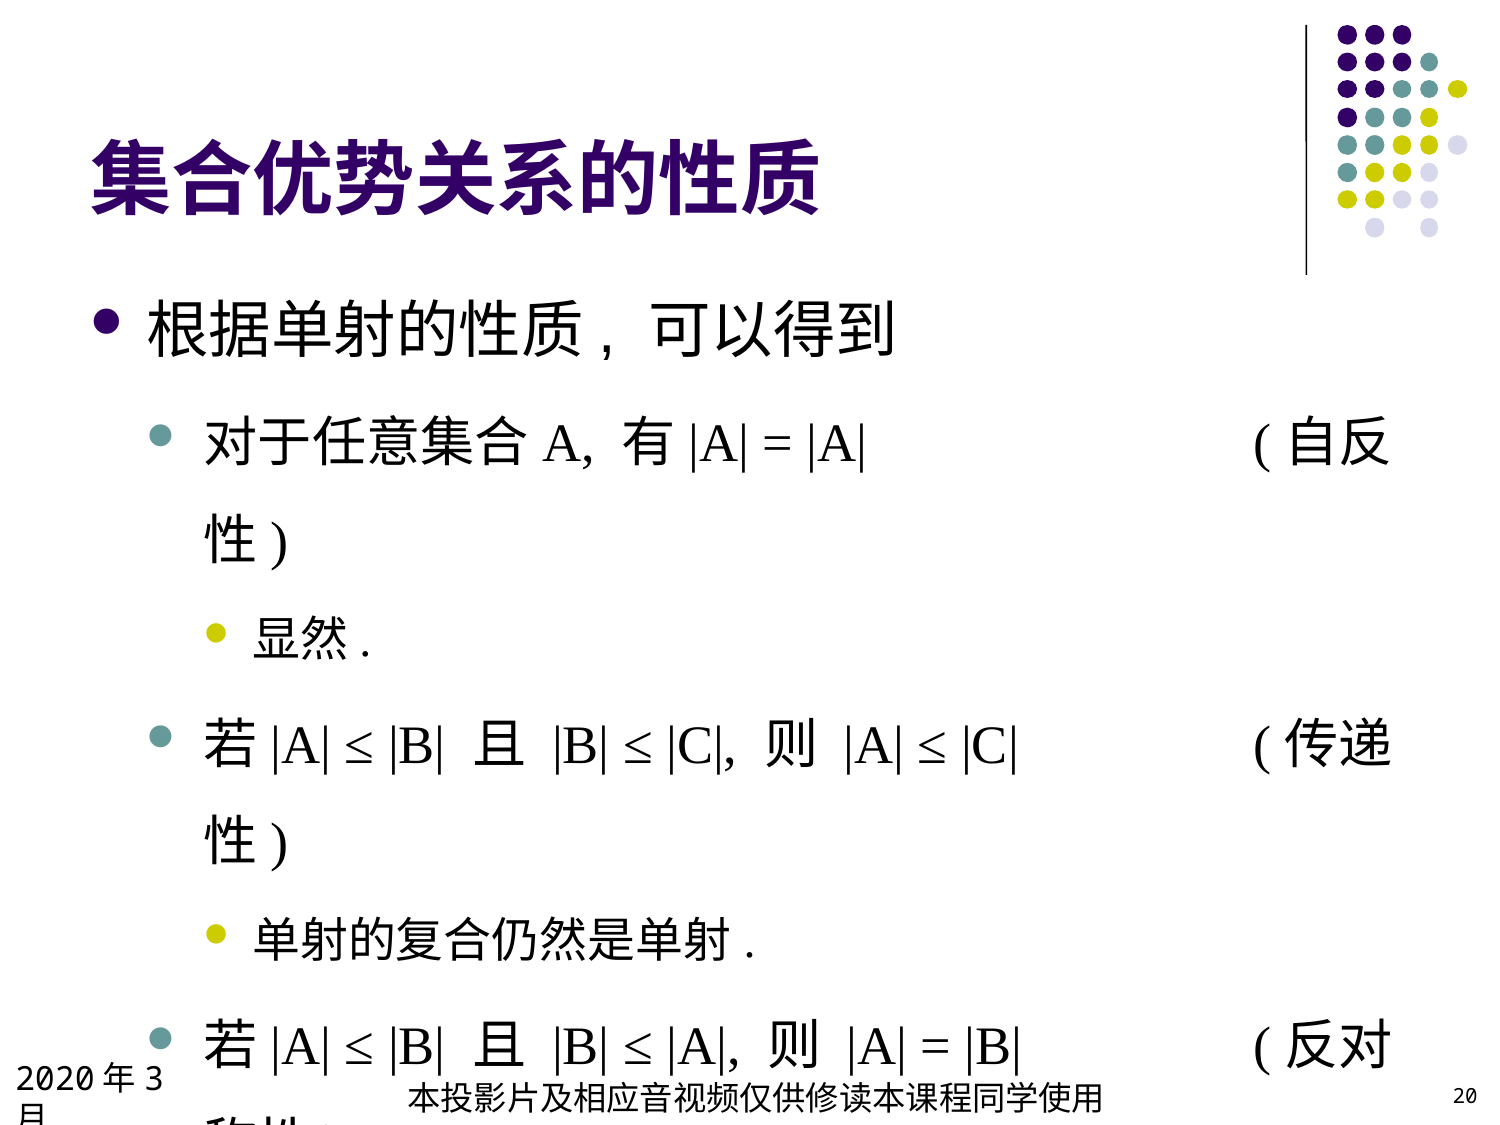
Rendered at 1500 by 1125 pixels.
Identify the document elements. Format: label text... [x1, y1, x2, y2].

list 根据单射的性质, 可以得到 对于任意集合A, 有|A| = |A| (自反性) 显然. 若|A| ≤ |B| 且 |B| ≤ |C|, 则 |A| ≤ |C| (传递性) 单射的复合仍然是单射. 若|A| ≤ |B| 且 |B| ≤ |A|, 则 |A| = |B| (反对称性) 这个需要仔细证明: Bernstein定理 [75, 282, 1425, 1006]
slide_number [0, 1072, 206, 1123]
slide_number 20 [1337, 1072, 1493, 1123]
footer 本投影片及相应音视频仅供修读本课程同学使用 [206, 1072, 1307, 1123]
title 集合优势关系的性质 [75, 20, 1313, 233]
